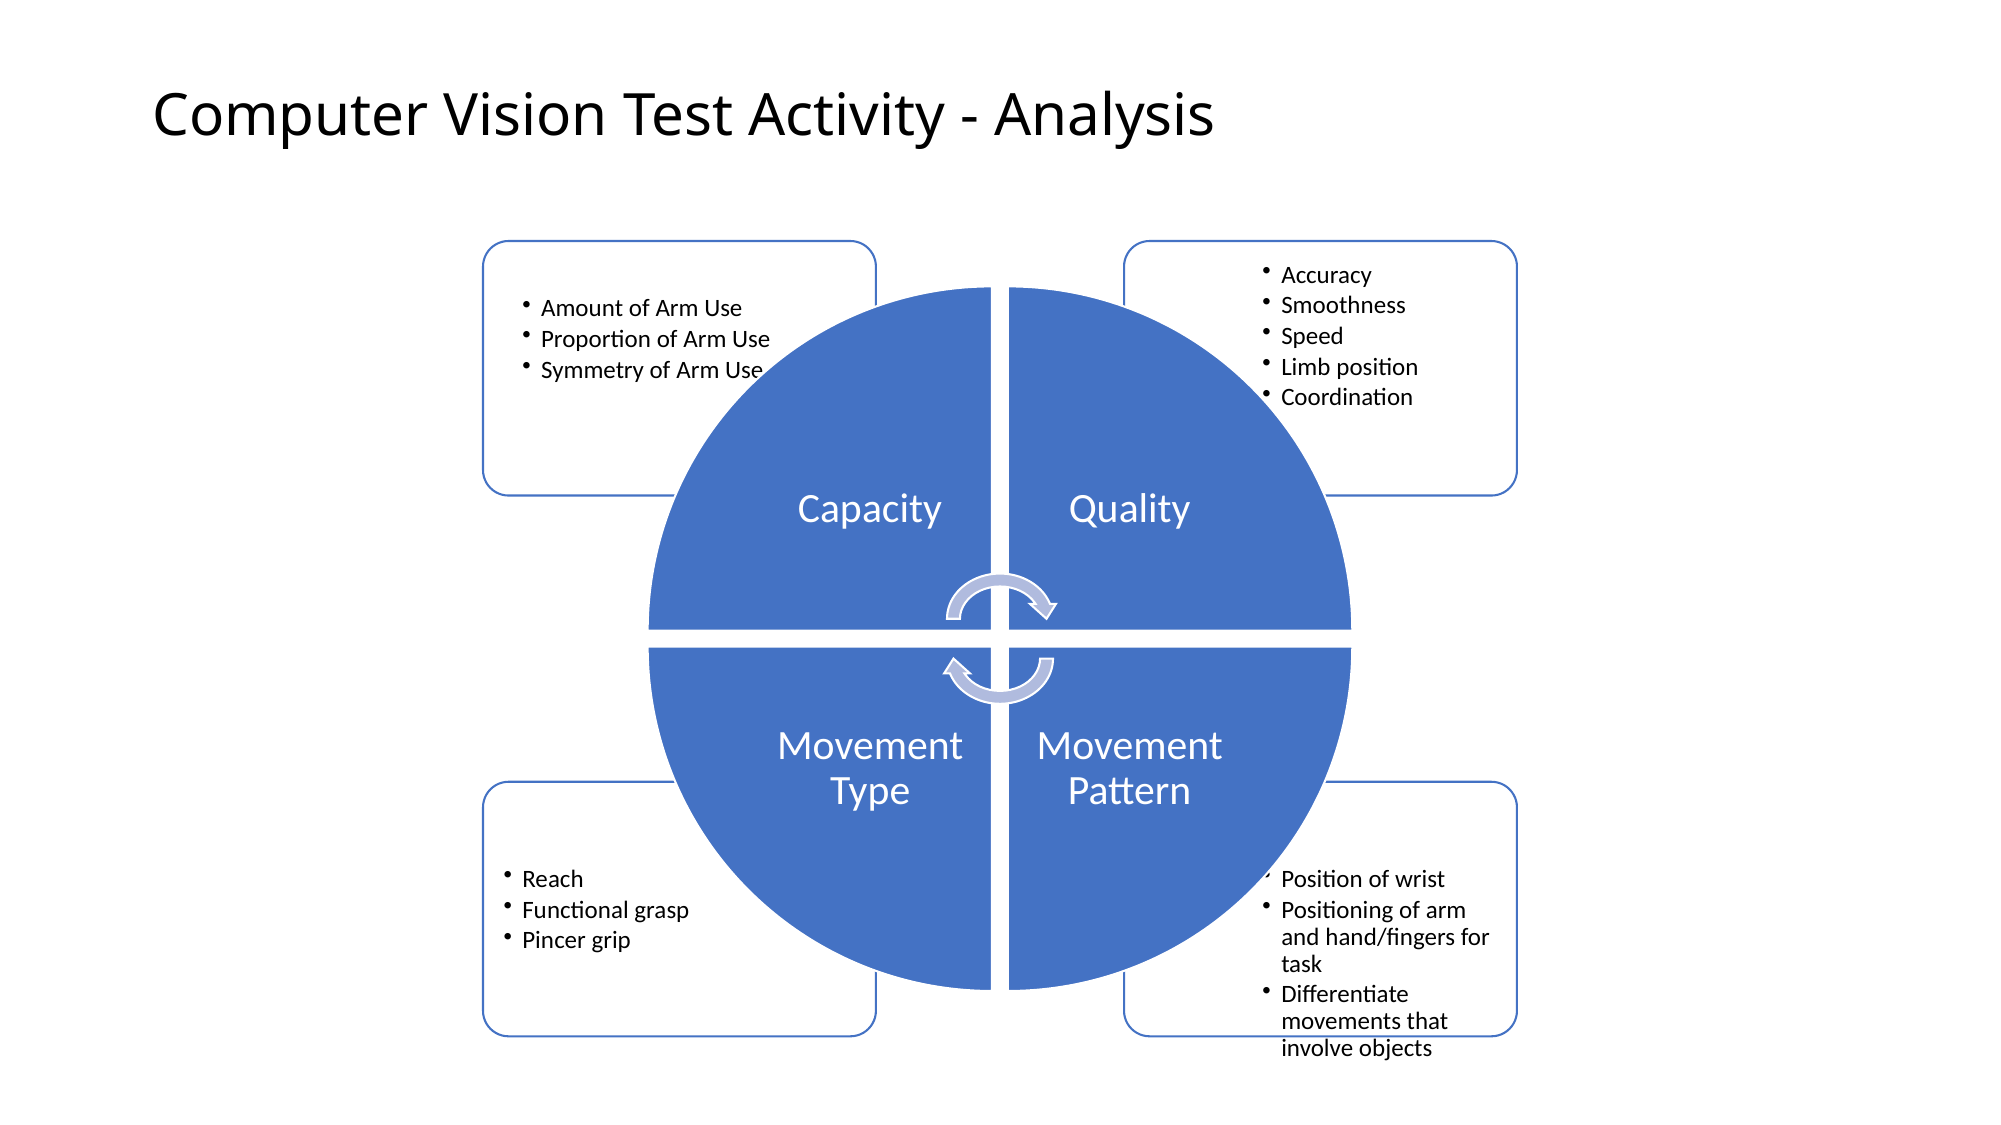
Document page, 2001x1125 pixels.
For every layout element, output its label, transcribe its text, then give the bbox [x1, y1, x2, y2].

title Computer Vision Test Activity - Analysis [137, 59, 1863, 174]
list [81, 240, 1918, 1037]
